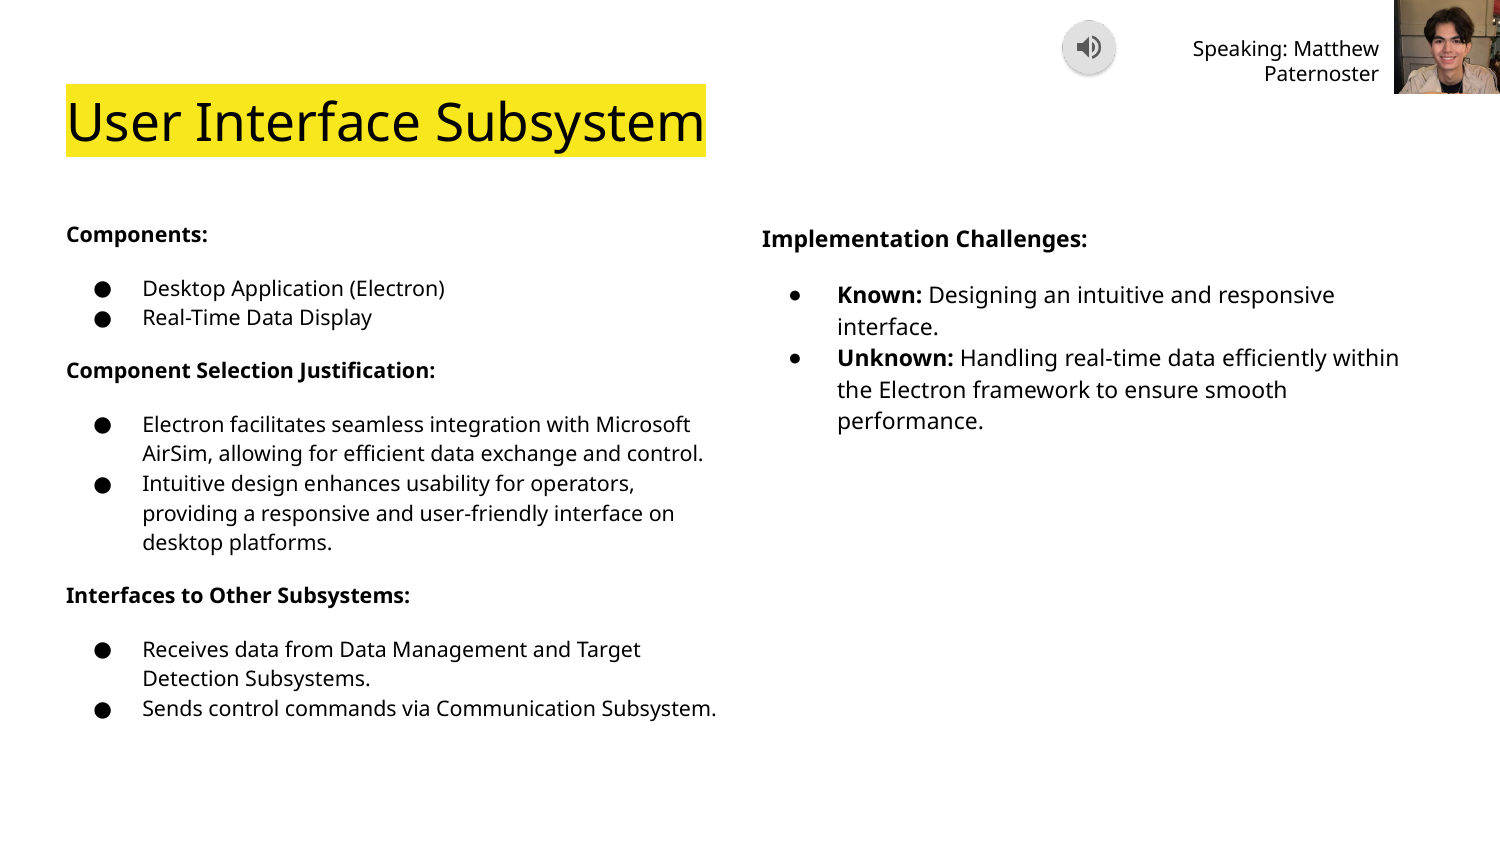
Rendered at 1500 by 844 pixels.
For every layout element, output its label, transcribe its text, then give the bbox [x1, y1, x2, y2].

list Components: Desktop Application (Electron) Real-Time Data Display Component Selection Justification: Electron facilitates seamless integration with Microsoft AirSim, allowing for efficient data exchange and control. Intuitive design enhances usability for operators, providing a responsive and user-friendly interface on desktop platforms. Interfaces to Other Subsystems: Receives data from Data Management and Target Detection Subsystems. Sends control commands via Communication Subsystem. [51, 202, 736, 750]
text_box Implementation Challenges: Known: Designing an intuitive and responsive interface. Unknown: Handling real-time data efficiently within the Electron framework to ensure smooth performance. [746, 205, 1432, 753]
title User Interface Subsystem [51, 72, 1449, 167]
picture [1394, 0, 1500, 95]
picture [1057, 14, 1122, 79]
text_box Speaking: Matthew Paternoster [1123, 20, 1389, 85]
